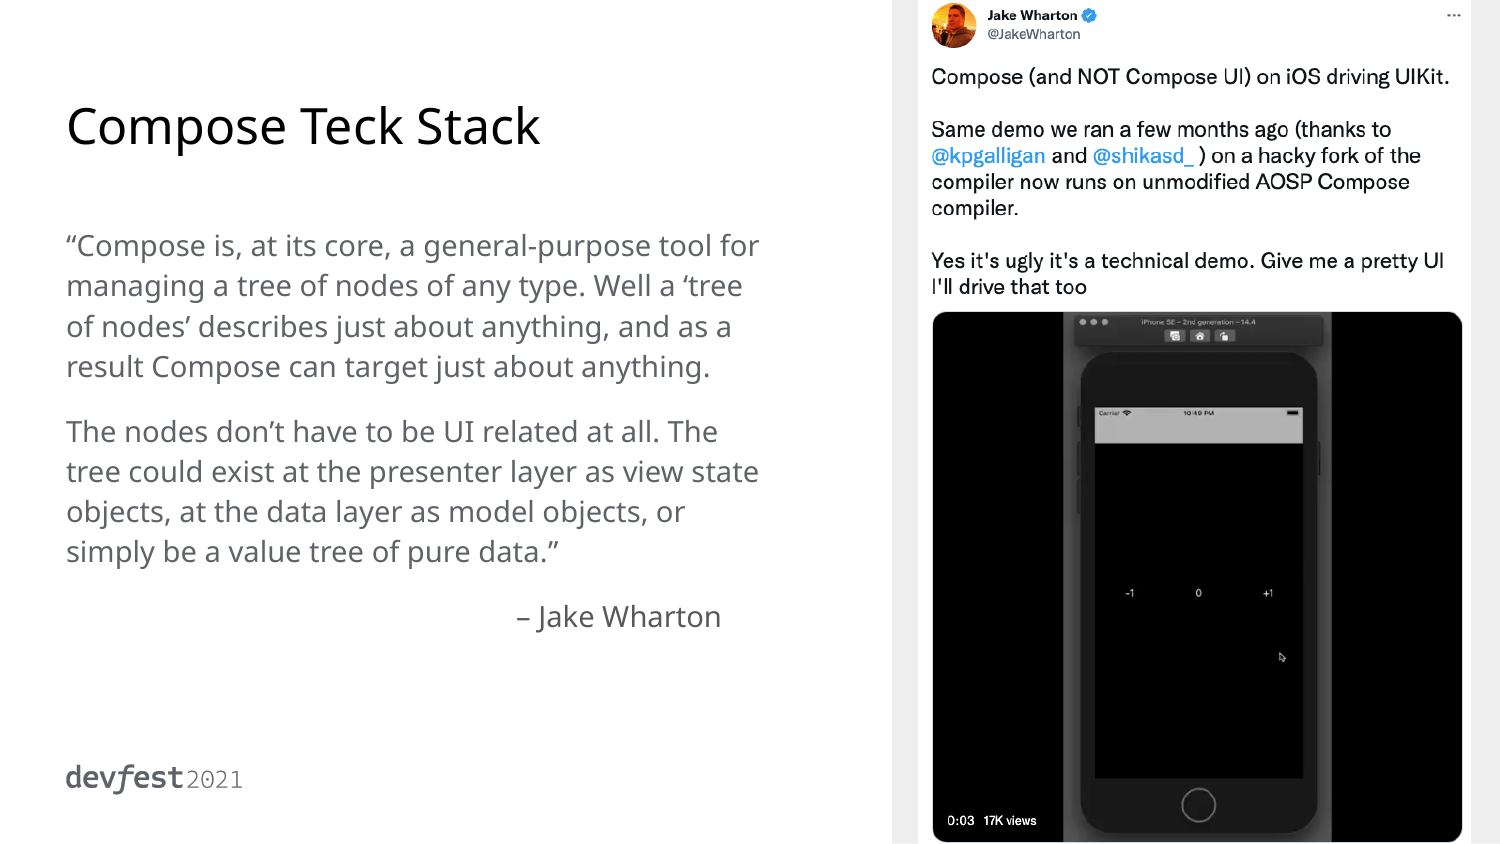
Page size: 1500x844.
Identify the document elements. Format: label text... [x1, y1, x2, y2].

picture [65, 765, 243, 797]
title Compose Teck Stack [51, 72, 913, 167]
picture [918, 0, 1472, 844]
title “Compose is, at its core, a general-purpose tool for managing a tree of nodes of any type. Well a ‘tree of nodes’ describes just about anything, and as a result Compose can target just about anything. The nodes don’t have to be UI related at all. The tree could exist at the presenter layer as view state objects, at the data layer as model objects, or simply be a value tree of pure data.” – Jake Wharton [51, 167, 785, 765]
